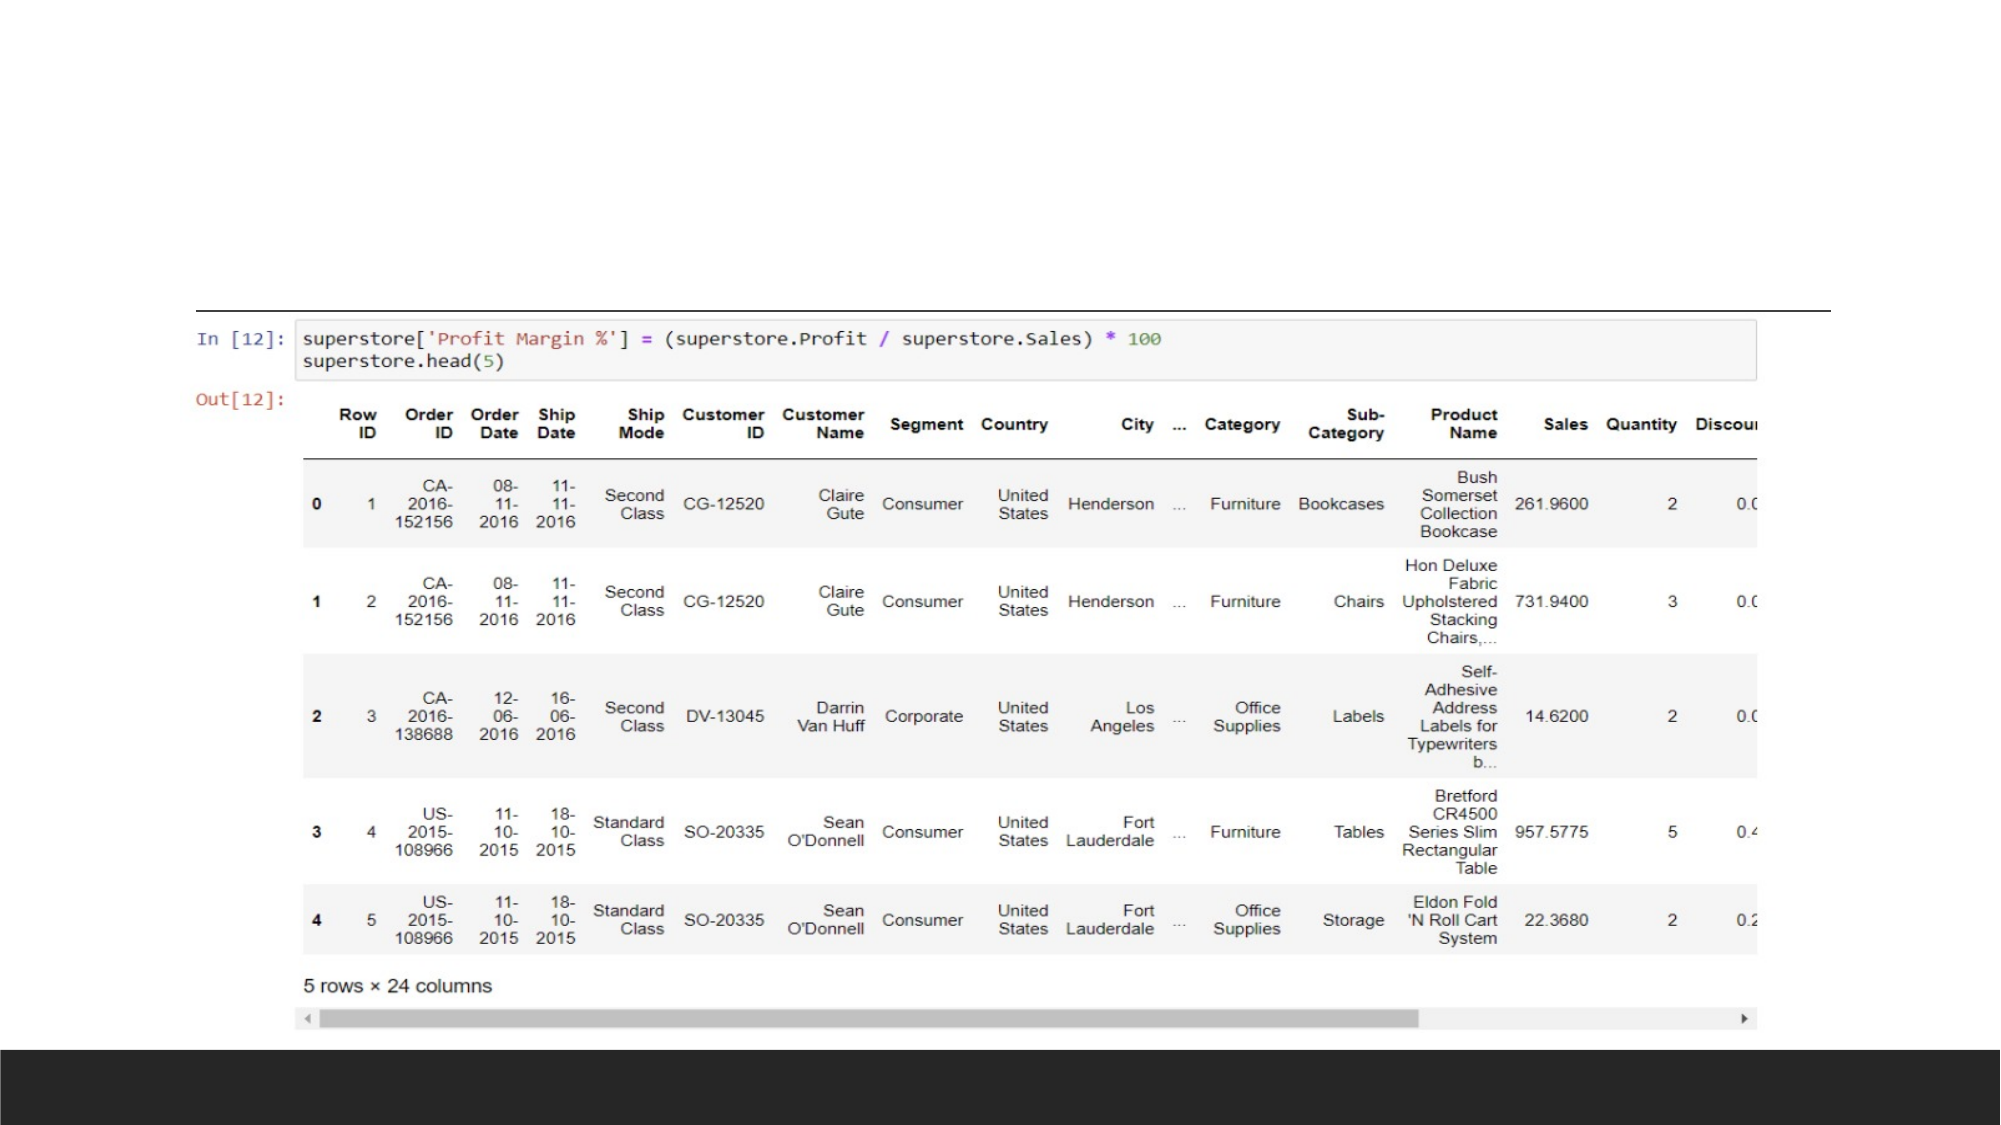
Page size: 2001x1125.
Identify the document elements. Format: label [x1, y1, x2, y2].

picture [179, 312, 1776, 1034]
